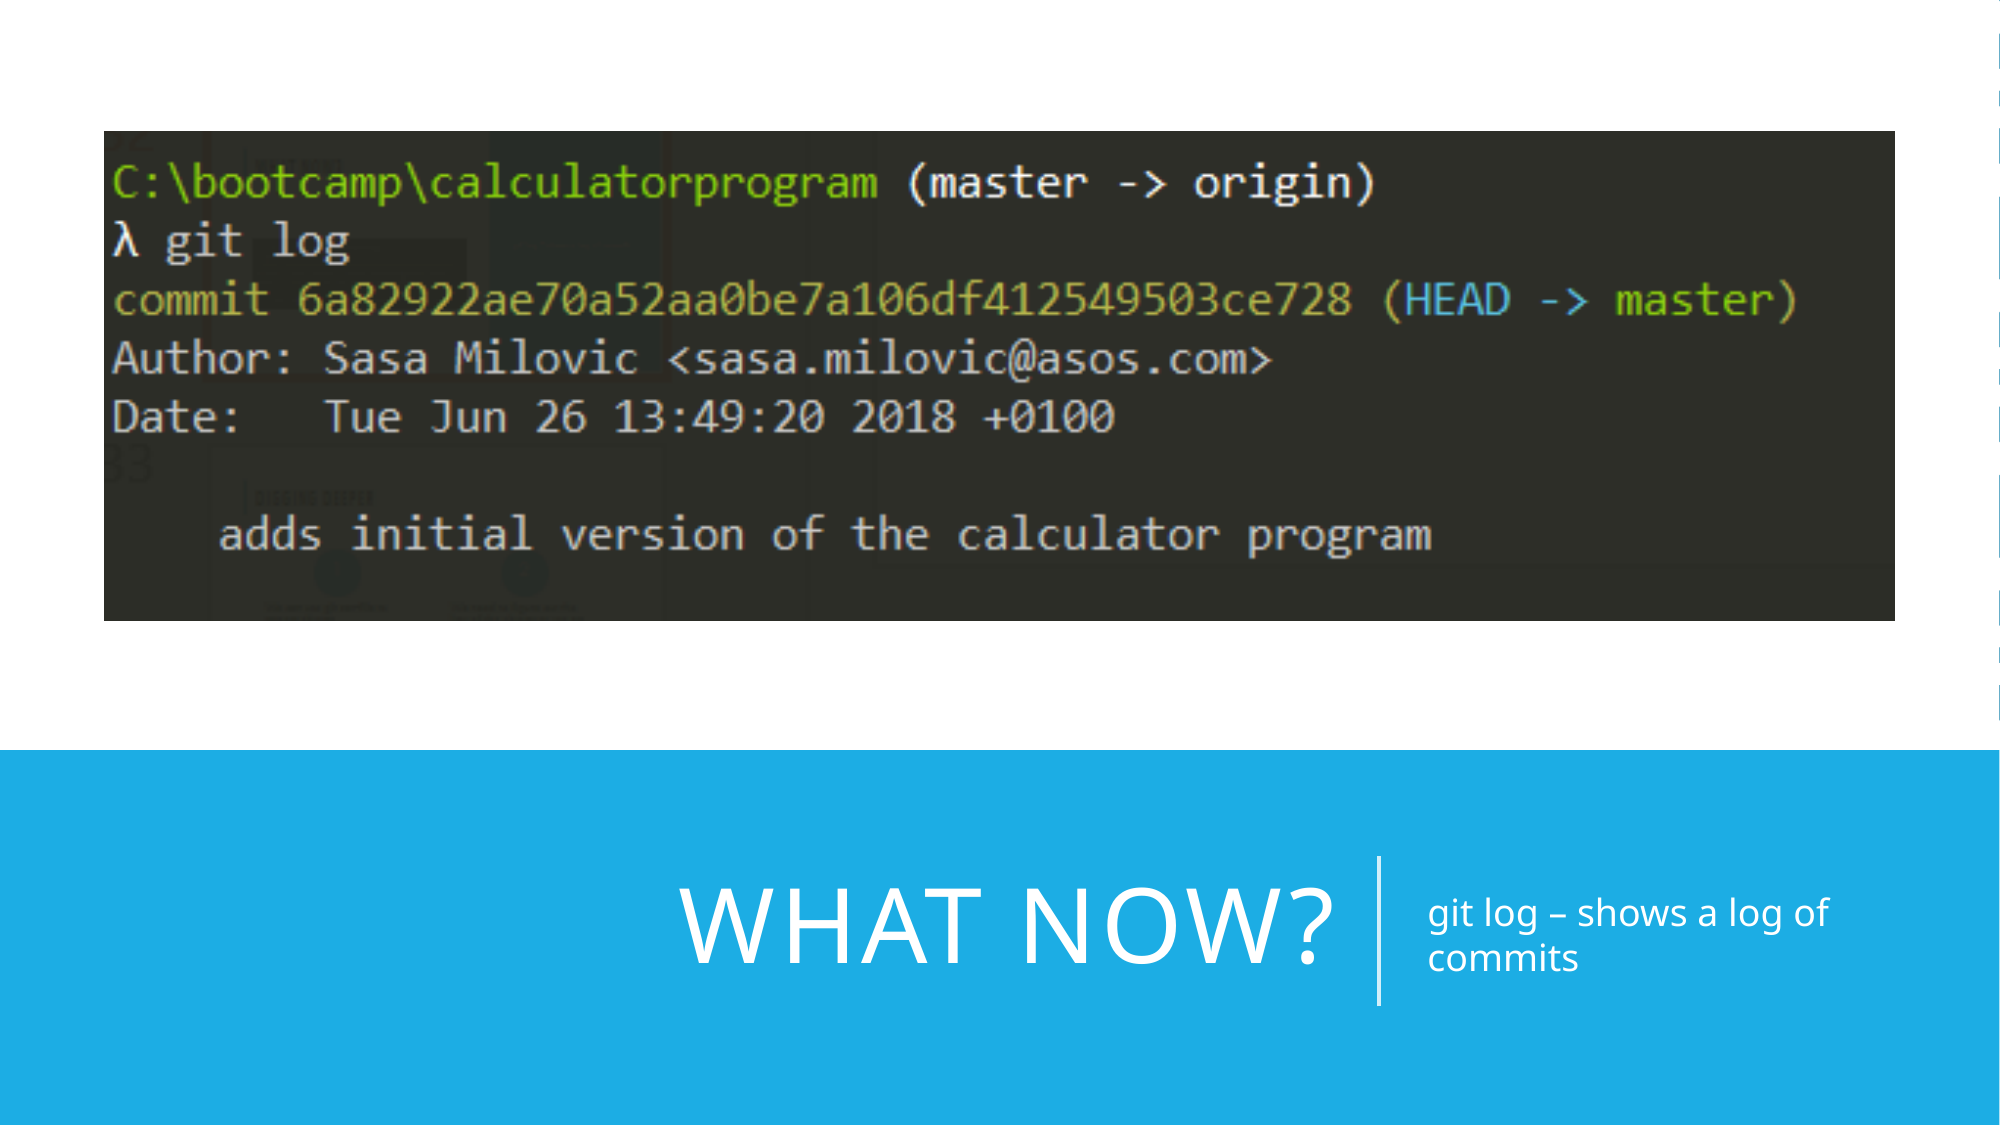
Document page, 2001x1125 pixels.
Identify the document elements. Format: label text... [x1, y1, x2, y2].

text_box [0, 749, 2000, 1125]
title What now? [75, 813, 1350, 1054]
list git log – shows a log of commits [1412, 813, 1938, 1054]
picture [103, 131, 1896, 622]
text_box [0, 0, 2000, 749]
